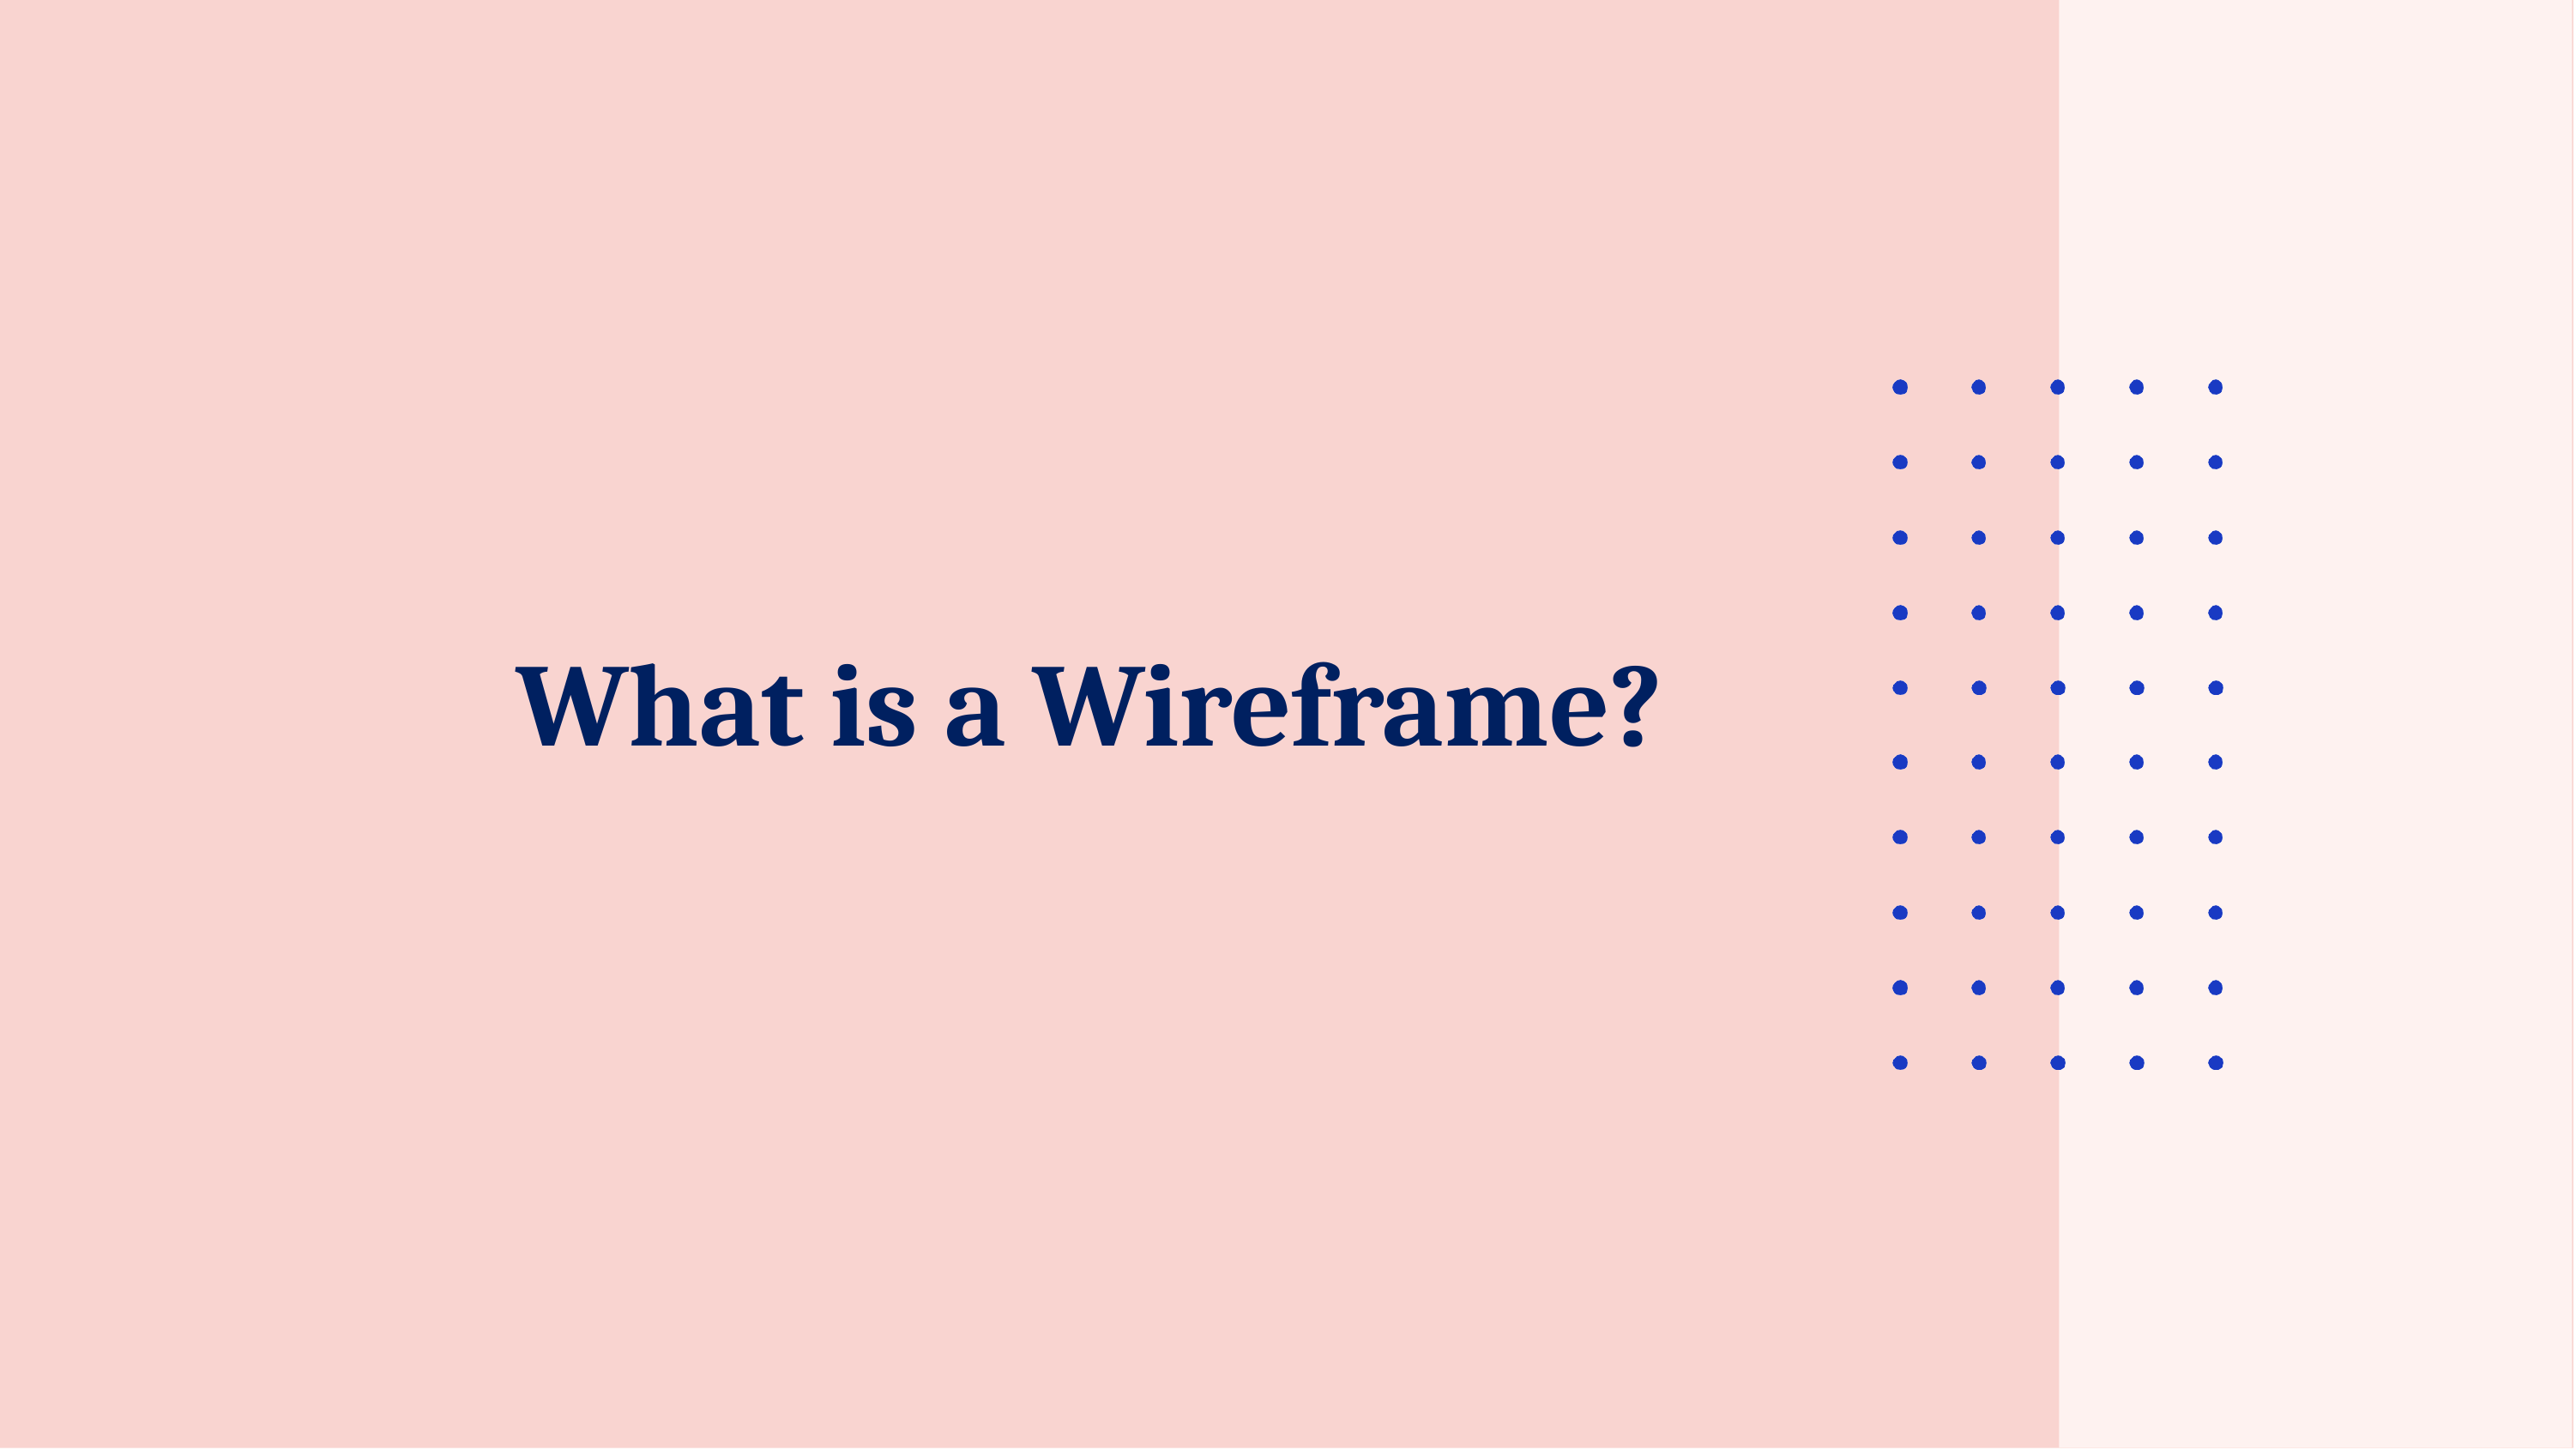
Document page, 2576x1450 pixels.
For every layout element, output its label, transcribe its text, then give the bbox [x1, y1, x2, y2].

picture [2208, 754, 2223, 770]
picture [2129, 605, 2144, 620]
picture [2208, 980, 2223, 995]
picture [1971, 530, 1986, 545]
picture [2129, 530, 2144, 545]
picture [2208, 1055, 2223, 1070]
picture [1892, 905, 1908, 920]
picture [2208, 830, 2223, 844]
picture [2208, 530, 2223, 545]
picture [2050, 905, 2065, 920]
picture [1971, 980, 1986, 995]
picture [2129, 1055, 2145, 1070]
picture [1892, 530, 1908, 545]
picture [1971, 455, 1986, 469]
picture [2208, 905, 2223, 920]
picture [2050, 530, 2065, 545]
picture [1892, 605, 1908, 620]
subtitle [140, 371, 1943, 510]
title What is a Wireframe? [516, 628, 2157, 771]
picture [2208, 379, 2223, 395]
picture [2050, 1055, 2066, 1070]
picture [1892, 1055, 1908, 1070]
picture [1971, 605, 1986, 620]
picture [2208, 455, 2223, 469]
picture [2129, 830, 2144, 844]
picture [2050, 605, 2065, 620]
picture [1892, 830, 1908, 844]
picture [2129, 455, 2144, 469]
picture [1971, 1055, 1987, 1070]
picture [2050, 379, 2065, 395]
picture [2129, 905, 2144, 920]
picture [1892, 980, 1908, 995]
picture [2208, 680, 2223, 695]
picture [2050, 830, 2065, 844]
picture [2208, 605, 2223, 620]
picture [1971, 379, 1986, 395]
picture [2129, 980, 2144, 995]
picture [1971, 905, 1986, 920]
picture [2050, 455, 2065, 469]
picture [2129, 379, 2144, 395]
picture [1971, 830, 1986, 844]
picture [2050, 980, 2065, 995]
